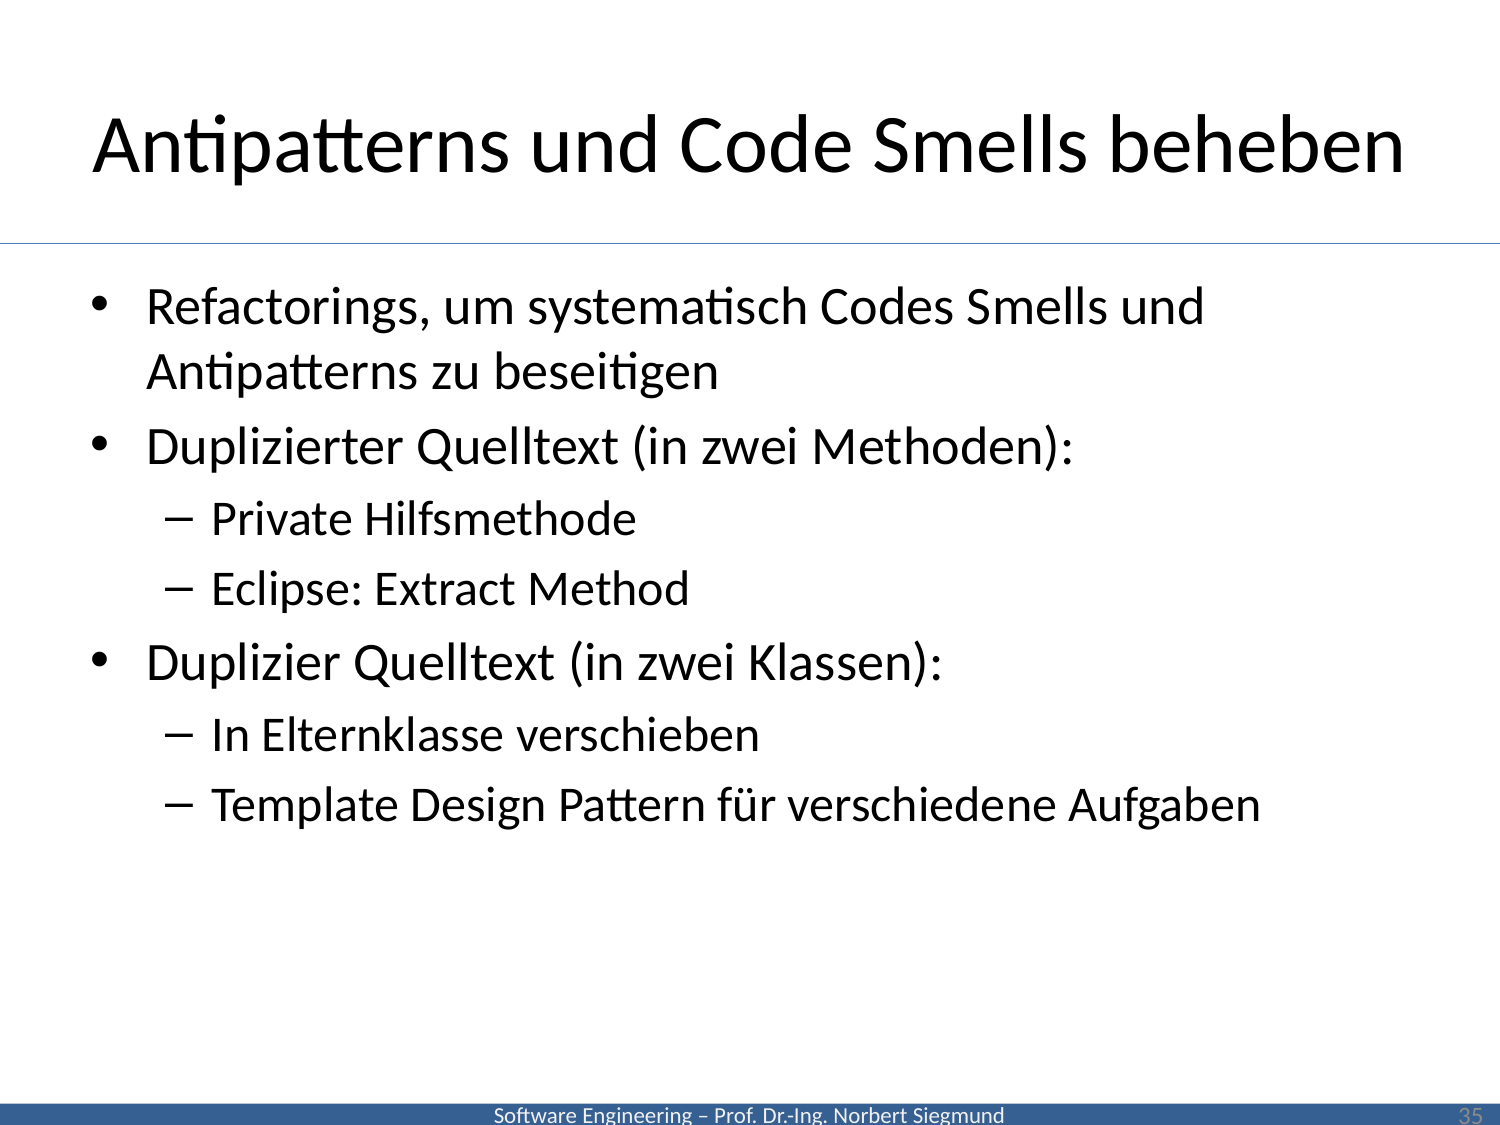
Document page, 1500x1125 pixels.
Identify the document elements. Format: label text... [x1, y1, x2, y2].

list Refactorings, um systematisch Codes Smells und Antipatterns zu beseitigen Duplizierter Quelltext (in zwei Methoden): Private Hilfsmethode Eclipse: Extract Method Duplizier Quelltext (in zwei Klassen): In Elternklasse verschieben Template Design Pattern für verschiedene Aufgaben [75, 262, 1495, 1104]
slide_number 35 [1148, 1084, 1499, 1125]
title Antipatterns und Code Smells beheben [75, 45, 1425, 233]
